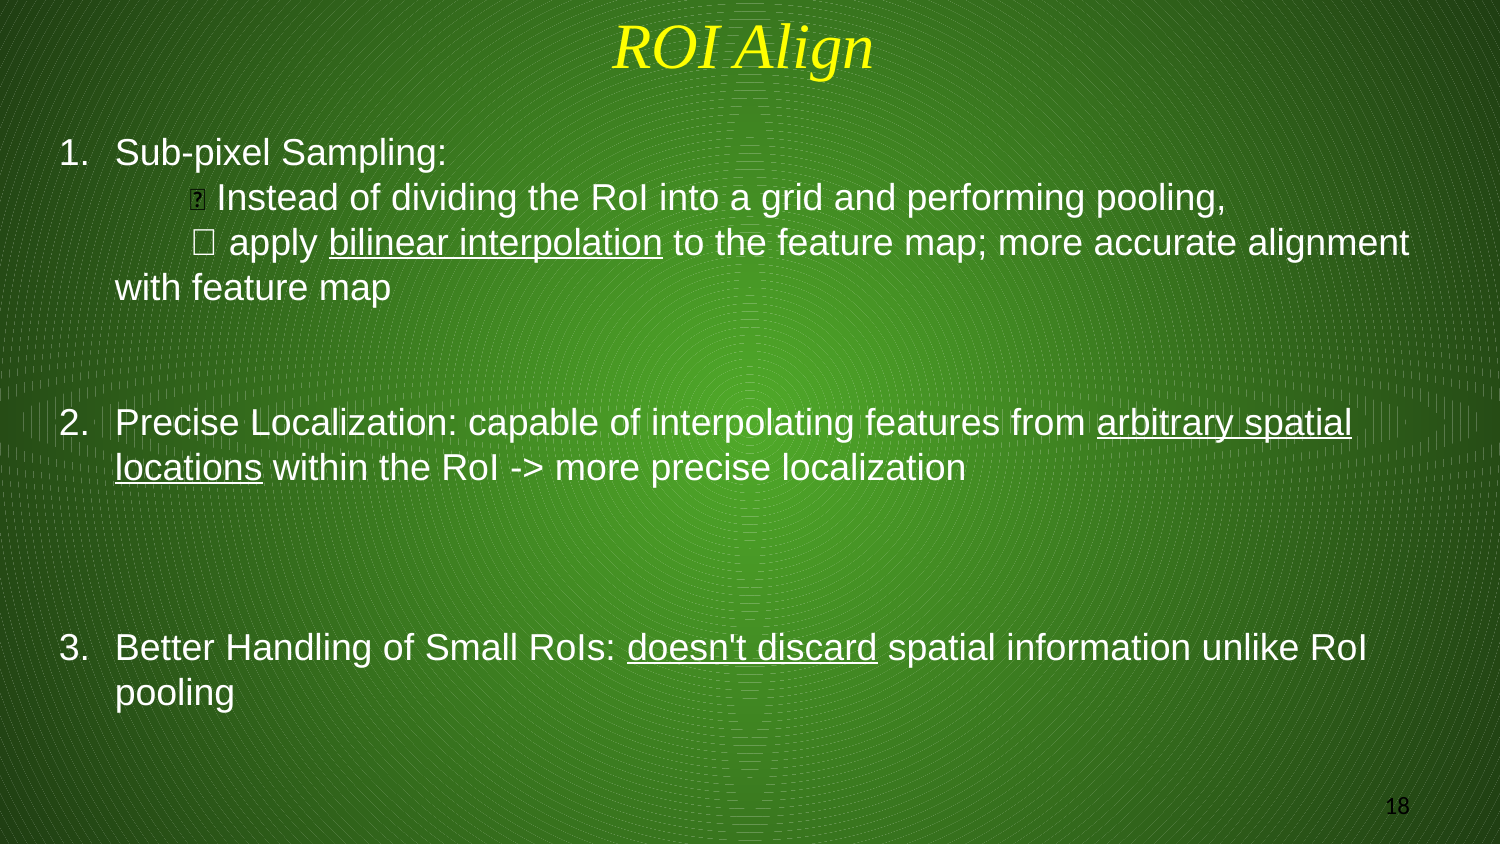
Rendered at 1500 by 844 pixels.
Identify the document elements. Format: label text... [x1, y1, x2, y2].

text_box ROI Align [0, 0, 1488, 96]
slide_number ‹#› [1074, 782, 1425, 827]
text_box Sub-pixel Sampling: ❌ Instead of dividing the RoI into a grid and performing pooling, ✅ apply bilinear interpolation to the feature map; more accurate alignment with feature map Precise Localization: capable of interpolating features from arbitrary spatial locations within the RoI -> more precise localization Better Handling of Small RoIs: doesn't discard spatial information unlike RoI pooling [24, 112, 1477, 773]
